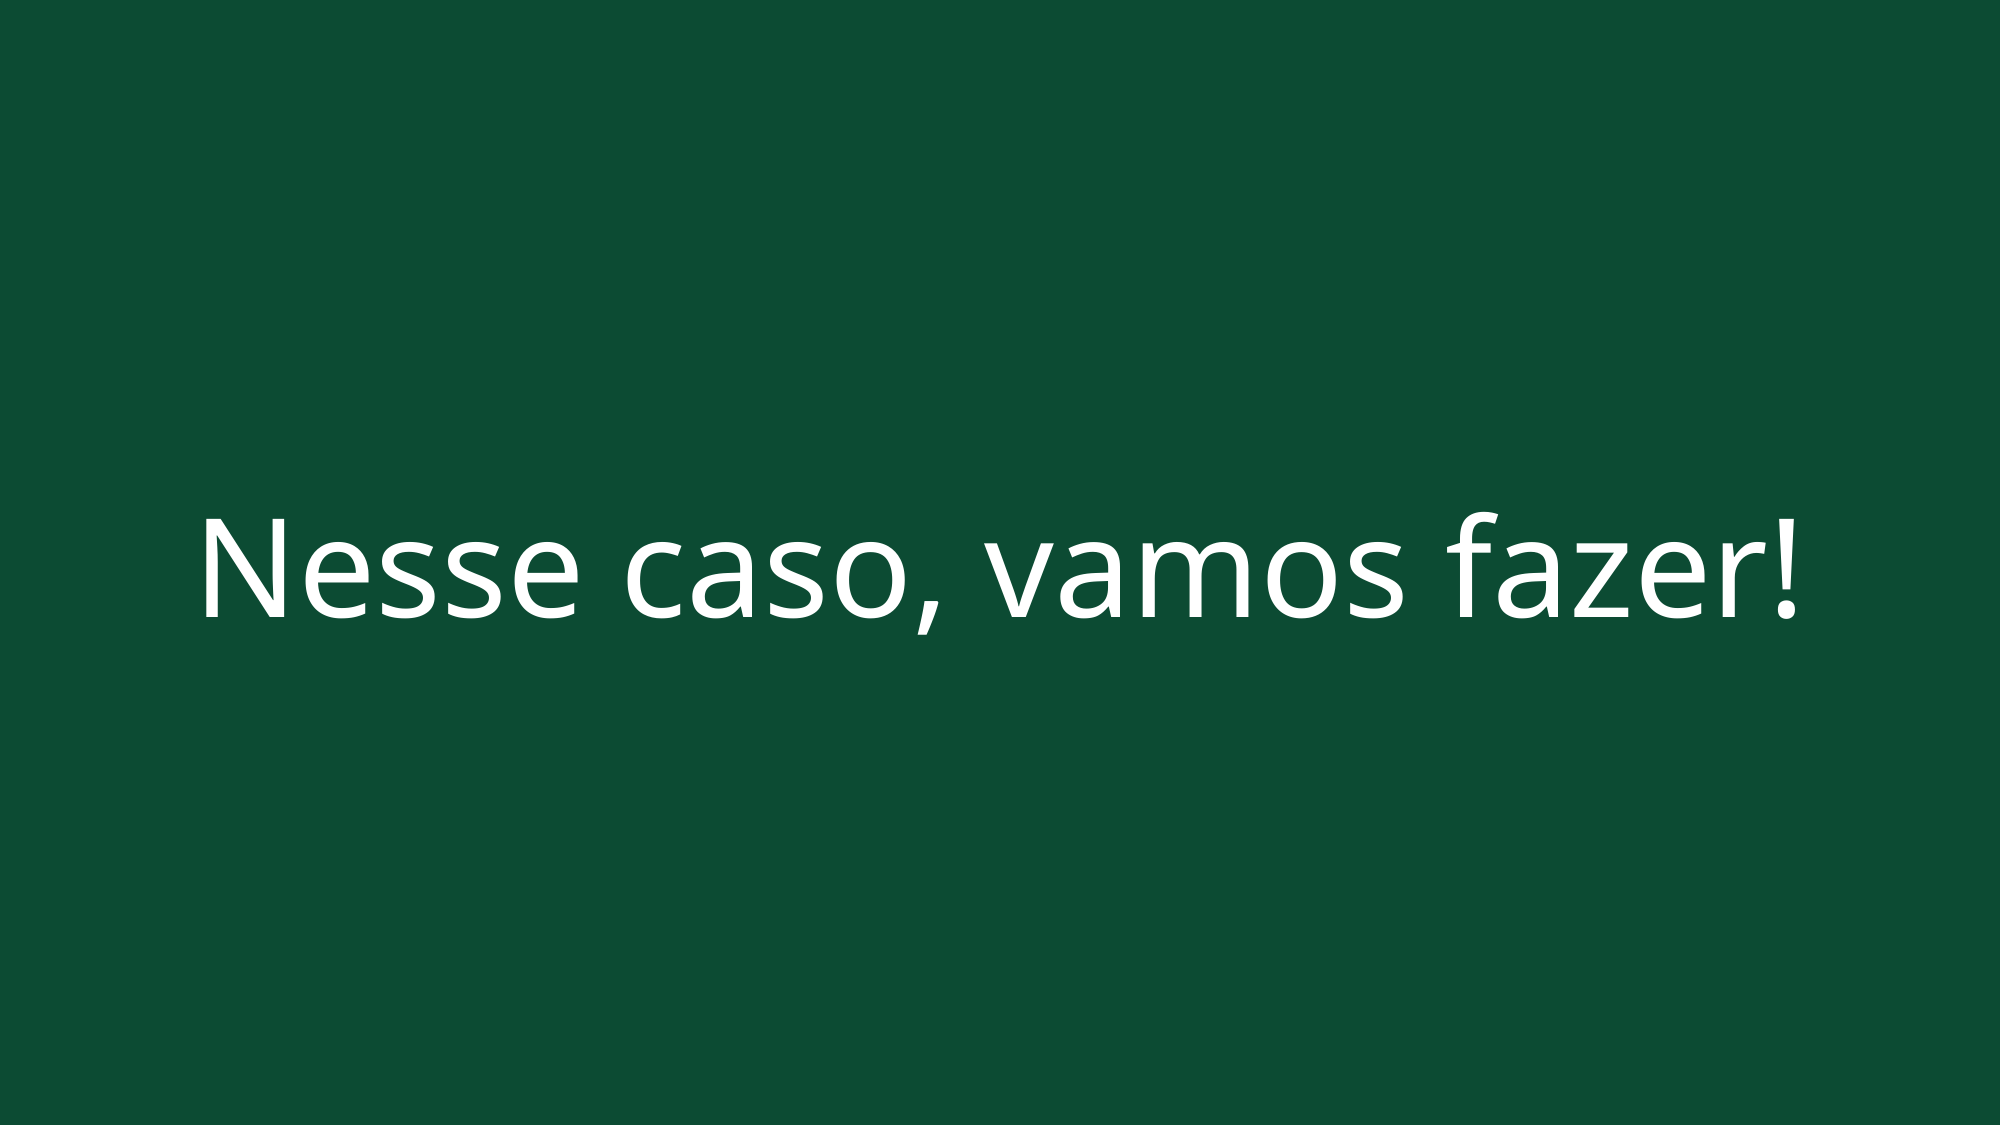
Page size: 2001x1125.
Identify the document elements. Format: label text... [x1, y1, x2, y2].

text_box Nesse caso, vamos fazer! [134, 472, 1866, 653]
